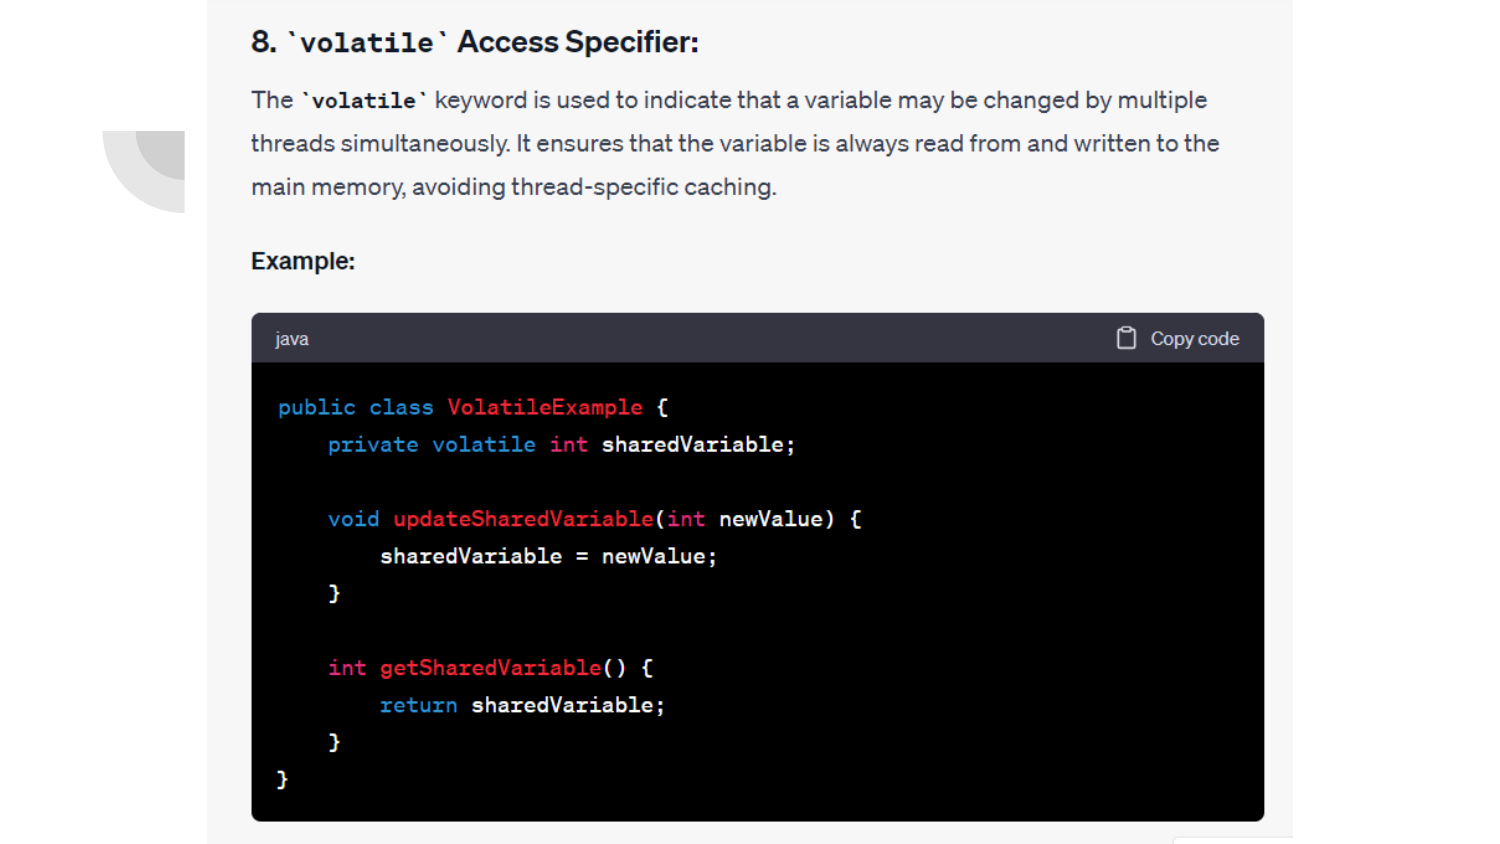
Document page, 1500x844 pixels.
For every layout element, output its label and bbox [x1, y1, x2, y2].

picture [207, 0, 1293, 844]
